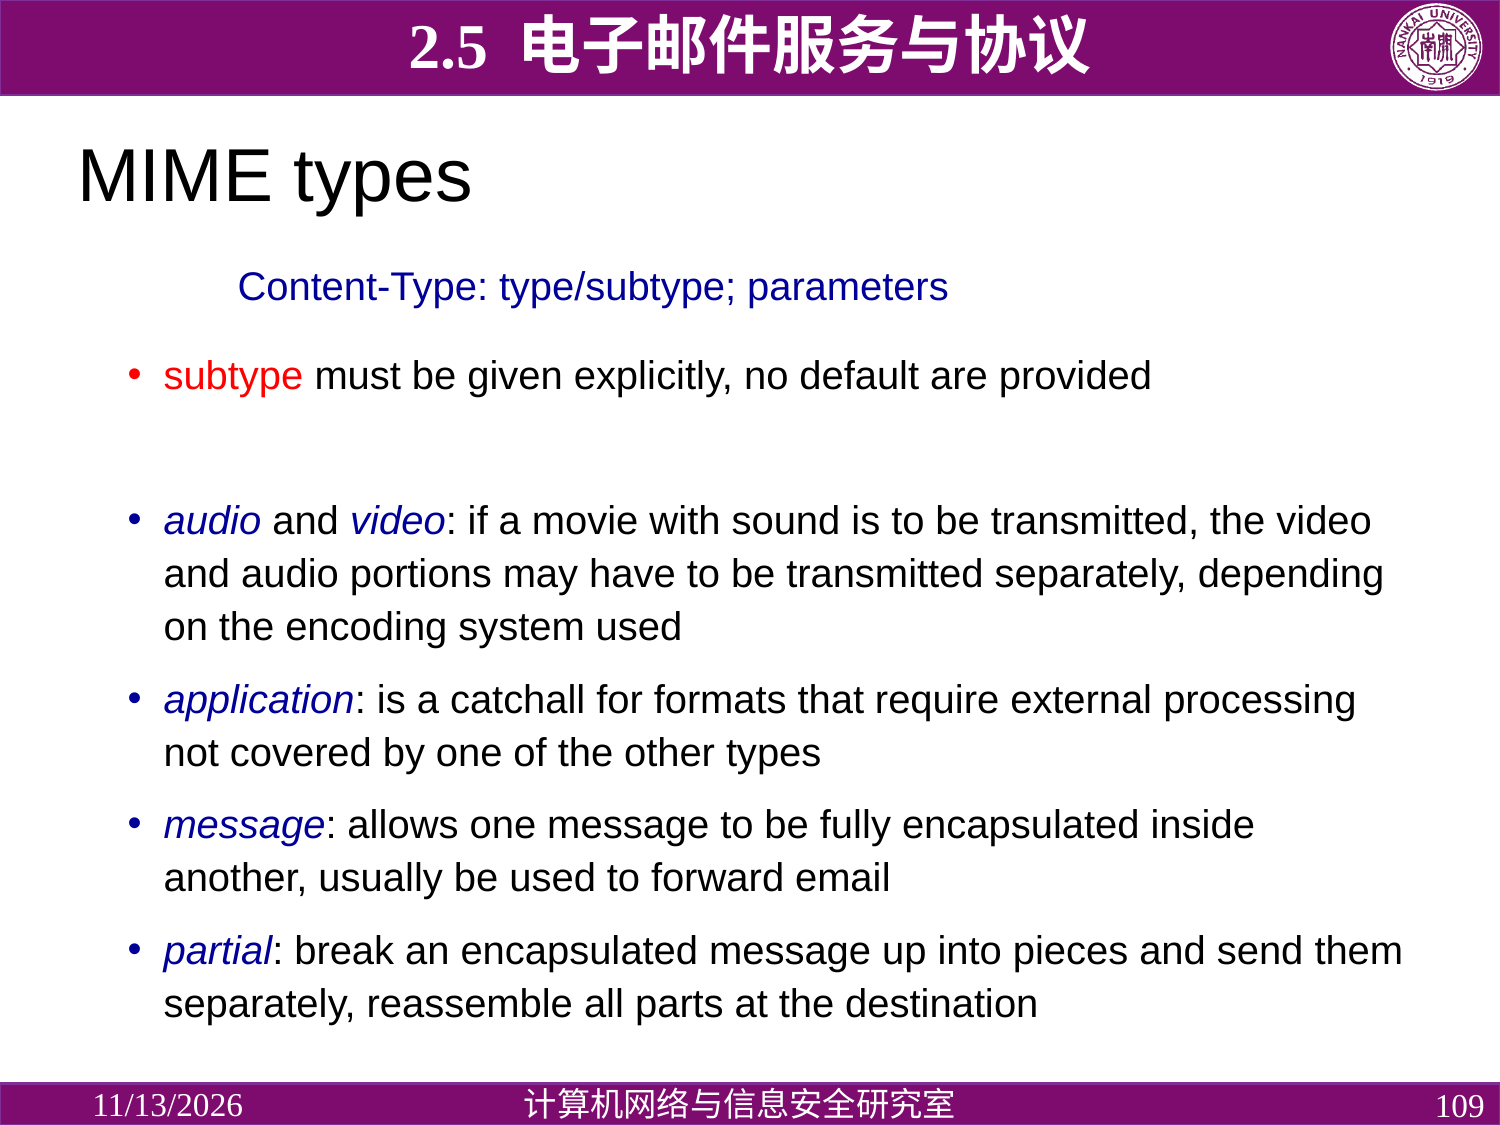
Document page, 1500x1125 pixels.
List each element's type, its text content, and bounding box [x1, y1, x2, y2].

picture [1391, 4, 1482, 90]
title MIME types [62, 99, 1500, 256]
text_box 2.5 电子邮件服务与协议 [108, 5, 1391, 90]
list Content-Type: type/subtype; parameters subtype must be given explicitly, no default are provided audio and video: if a movie with sound is to be transmitted, the video and audio portions may have to be transmitted separately, depending on the encoding system used application: is a catchall for formats that require external processing not covered by one of the other types message: allows one message to be fully encapsulated inside another, usually be used to forward email partial: break an encapsulated message up into pieces and send them separately, reassemble all parts at the destination [112, 243, 1424, 1035]
